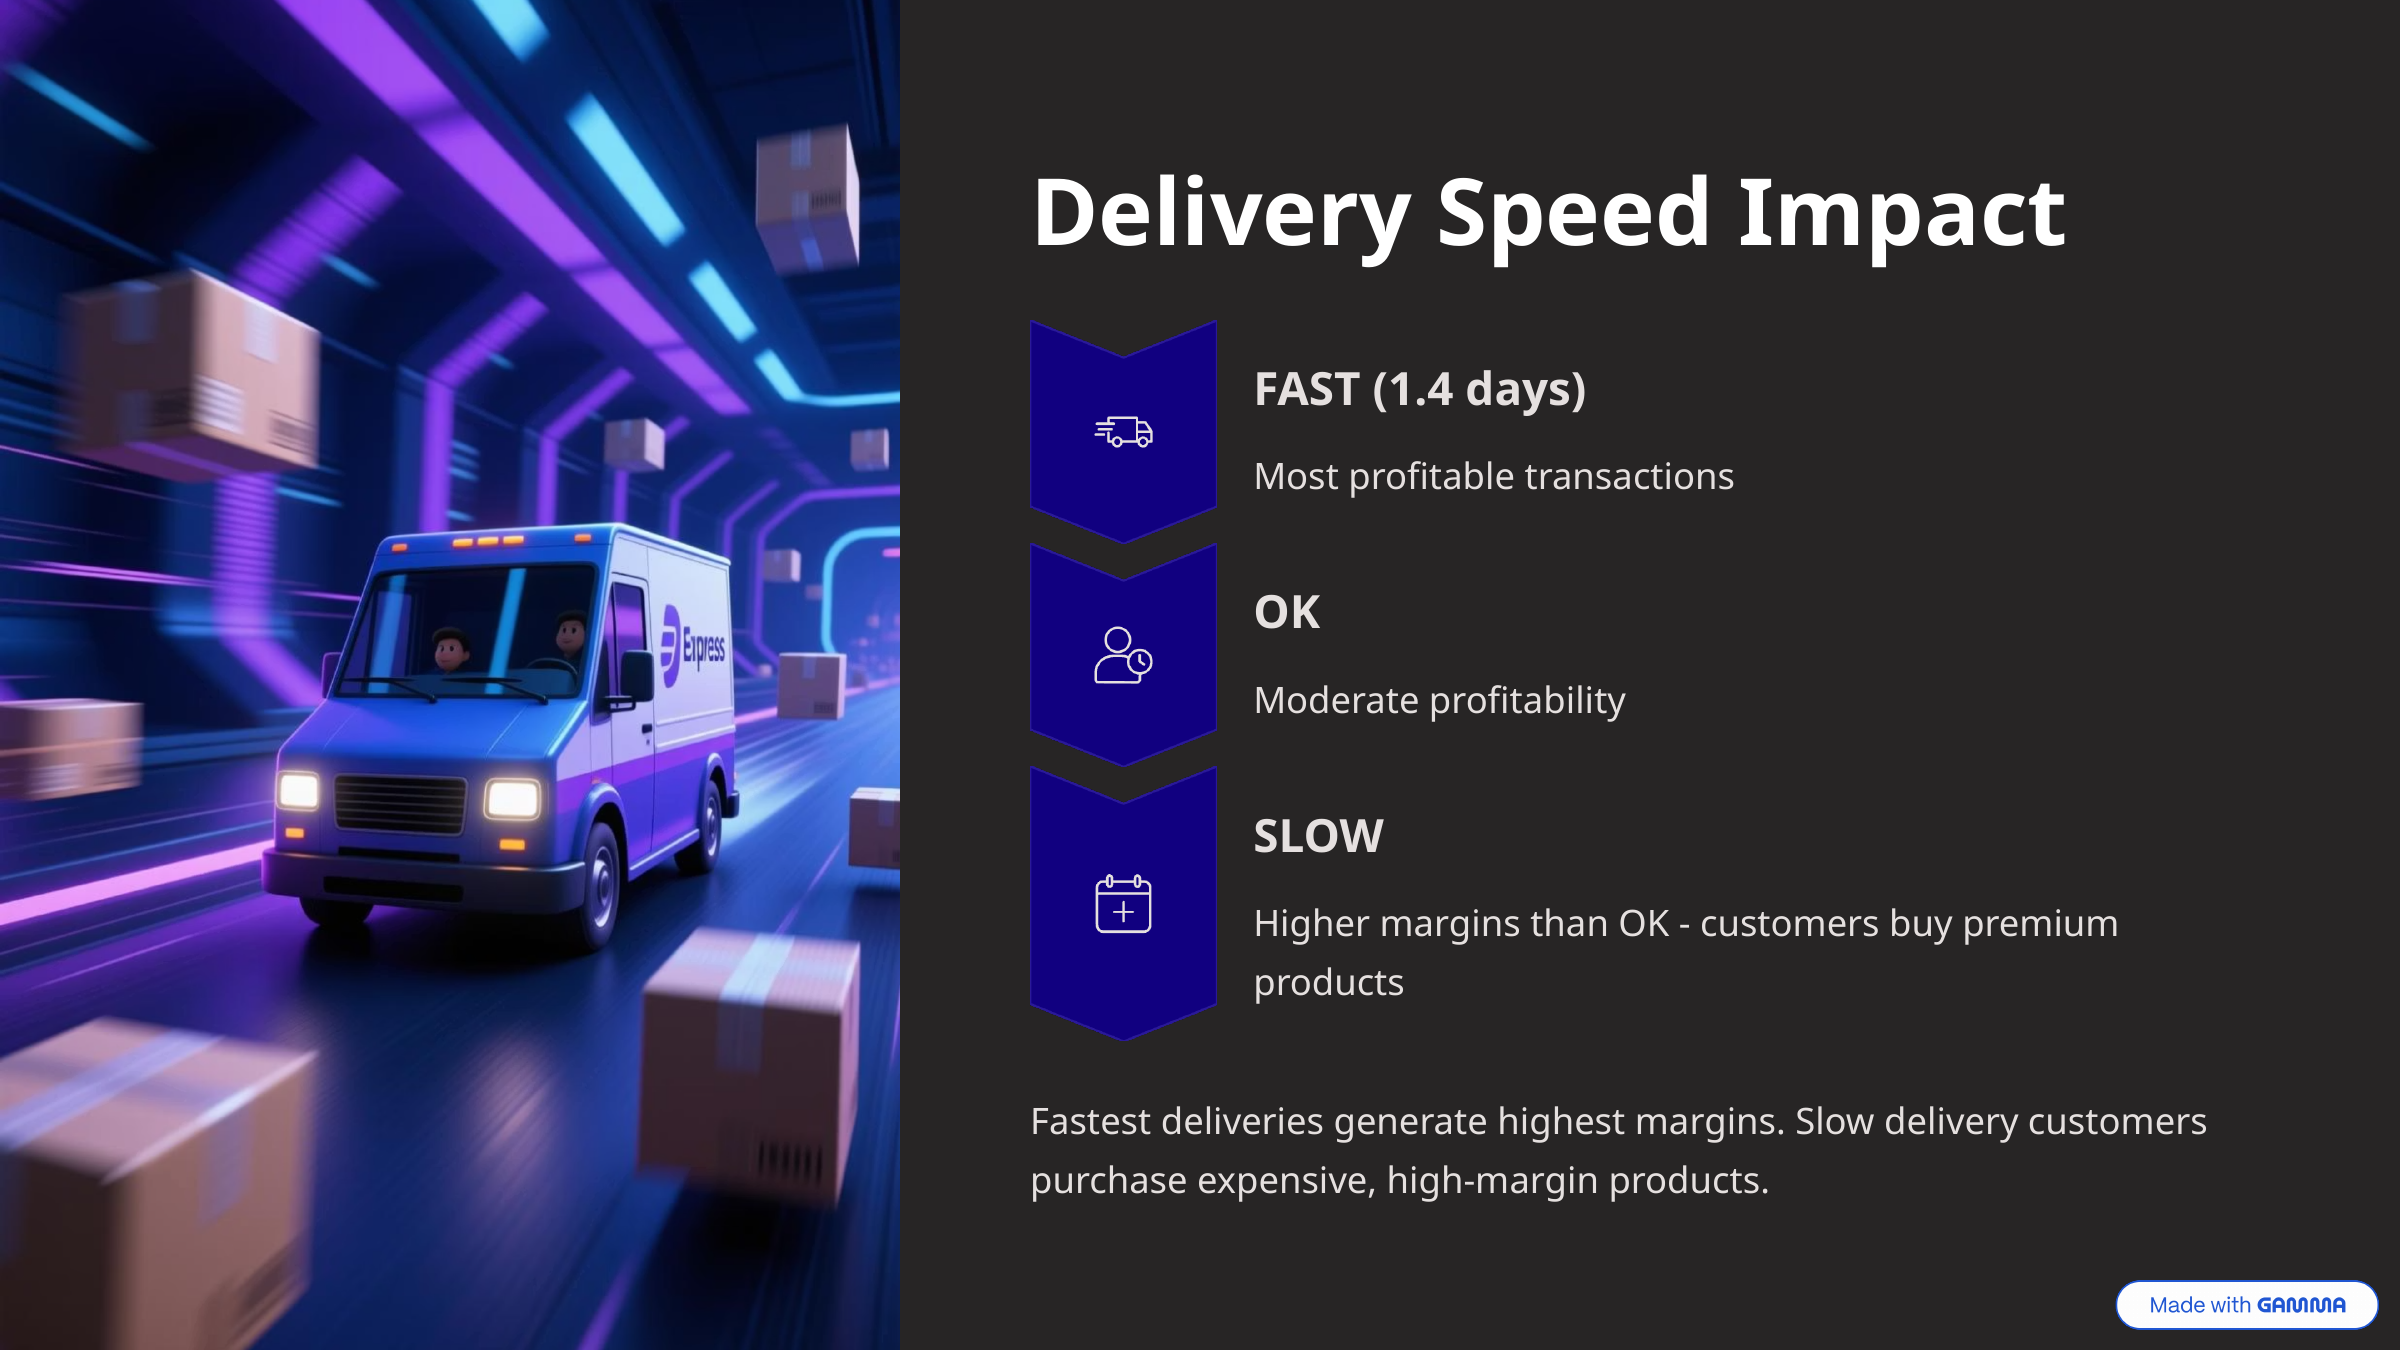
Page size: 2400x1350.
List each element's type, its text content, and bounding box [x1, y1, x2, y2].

text_box Moderate profitability [1253, 661, 2270, 721]
text_box SLOW [1253, 803, 1719, 863]
picture [2106, 1271, 2389, 1339]
text_box FAST (1.4 days) [1253, 357, 1719, 416]
picture [1030, 320, 1217, 1041]
text_box Delivery Speed Impact [1030, 148, 2055, 265]
text_box OK [1253, 580, 1719, 639]
text_box Fastest deliveries generate highest margins. Slow delivery customers purchase expensive, high-margin products. [1030, 1082, 2270, 1202]
picture [0, 0, 900, 1350]
text_box Most profitable transactions [1253, 437, 2270, 498]
text_box Higher margins than OK - customers buy premium products [1253, 884, 2270, 1004]
